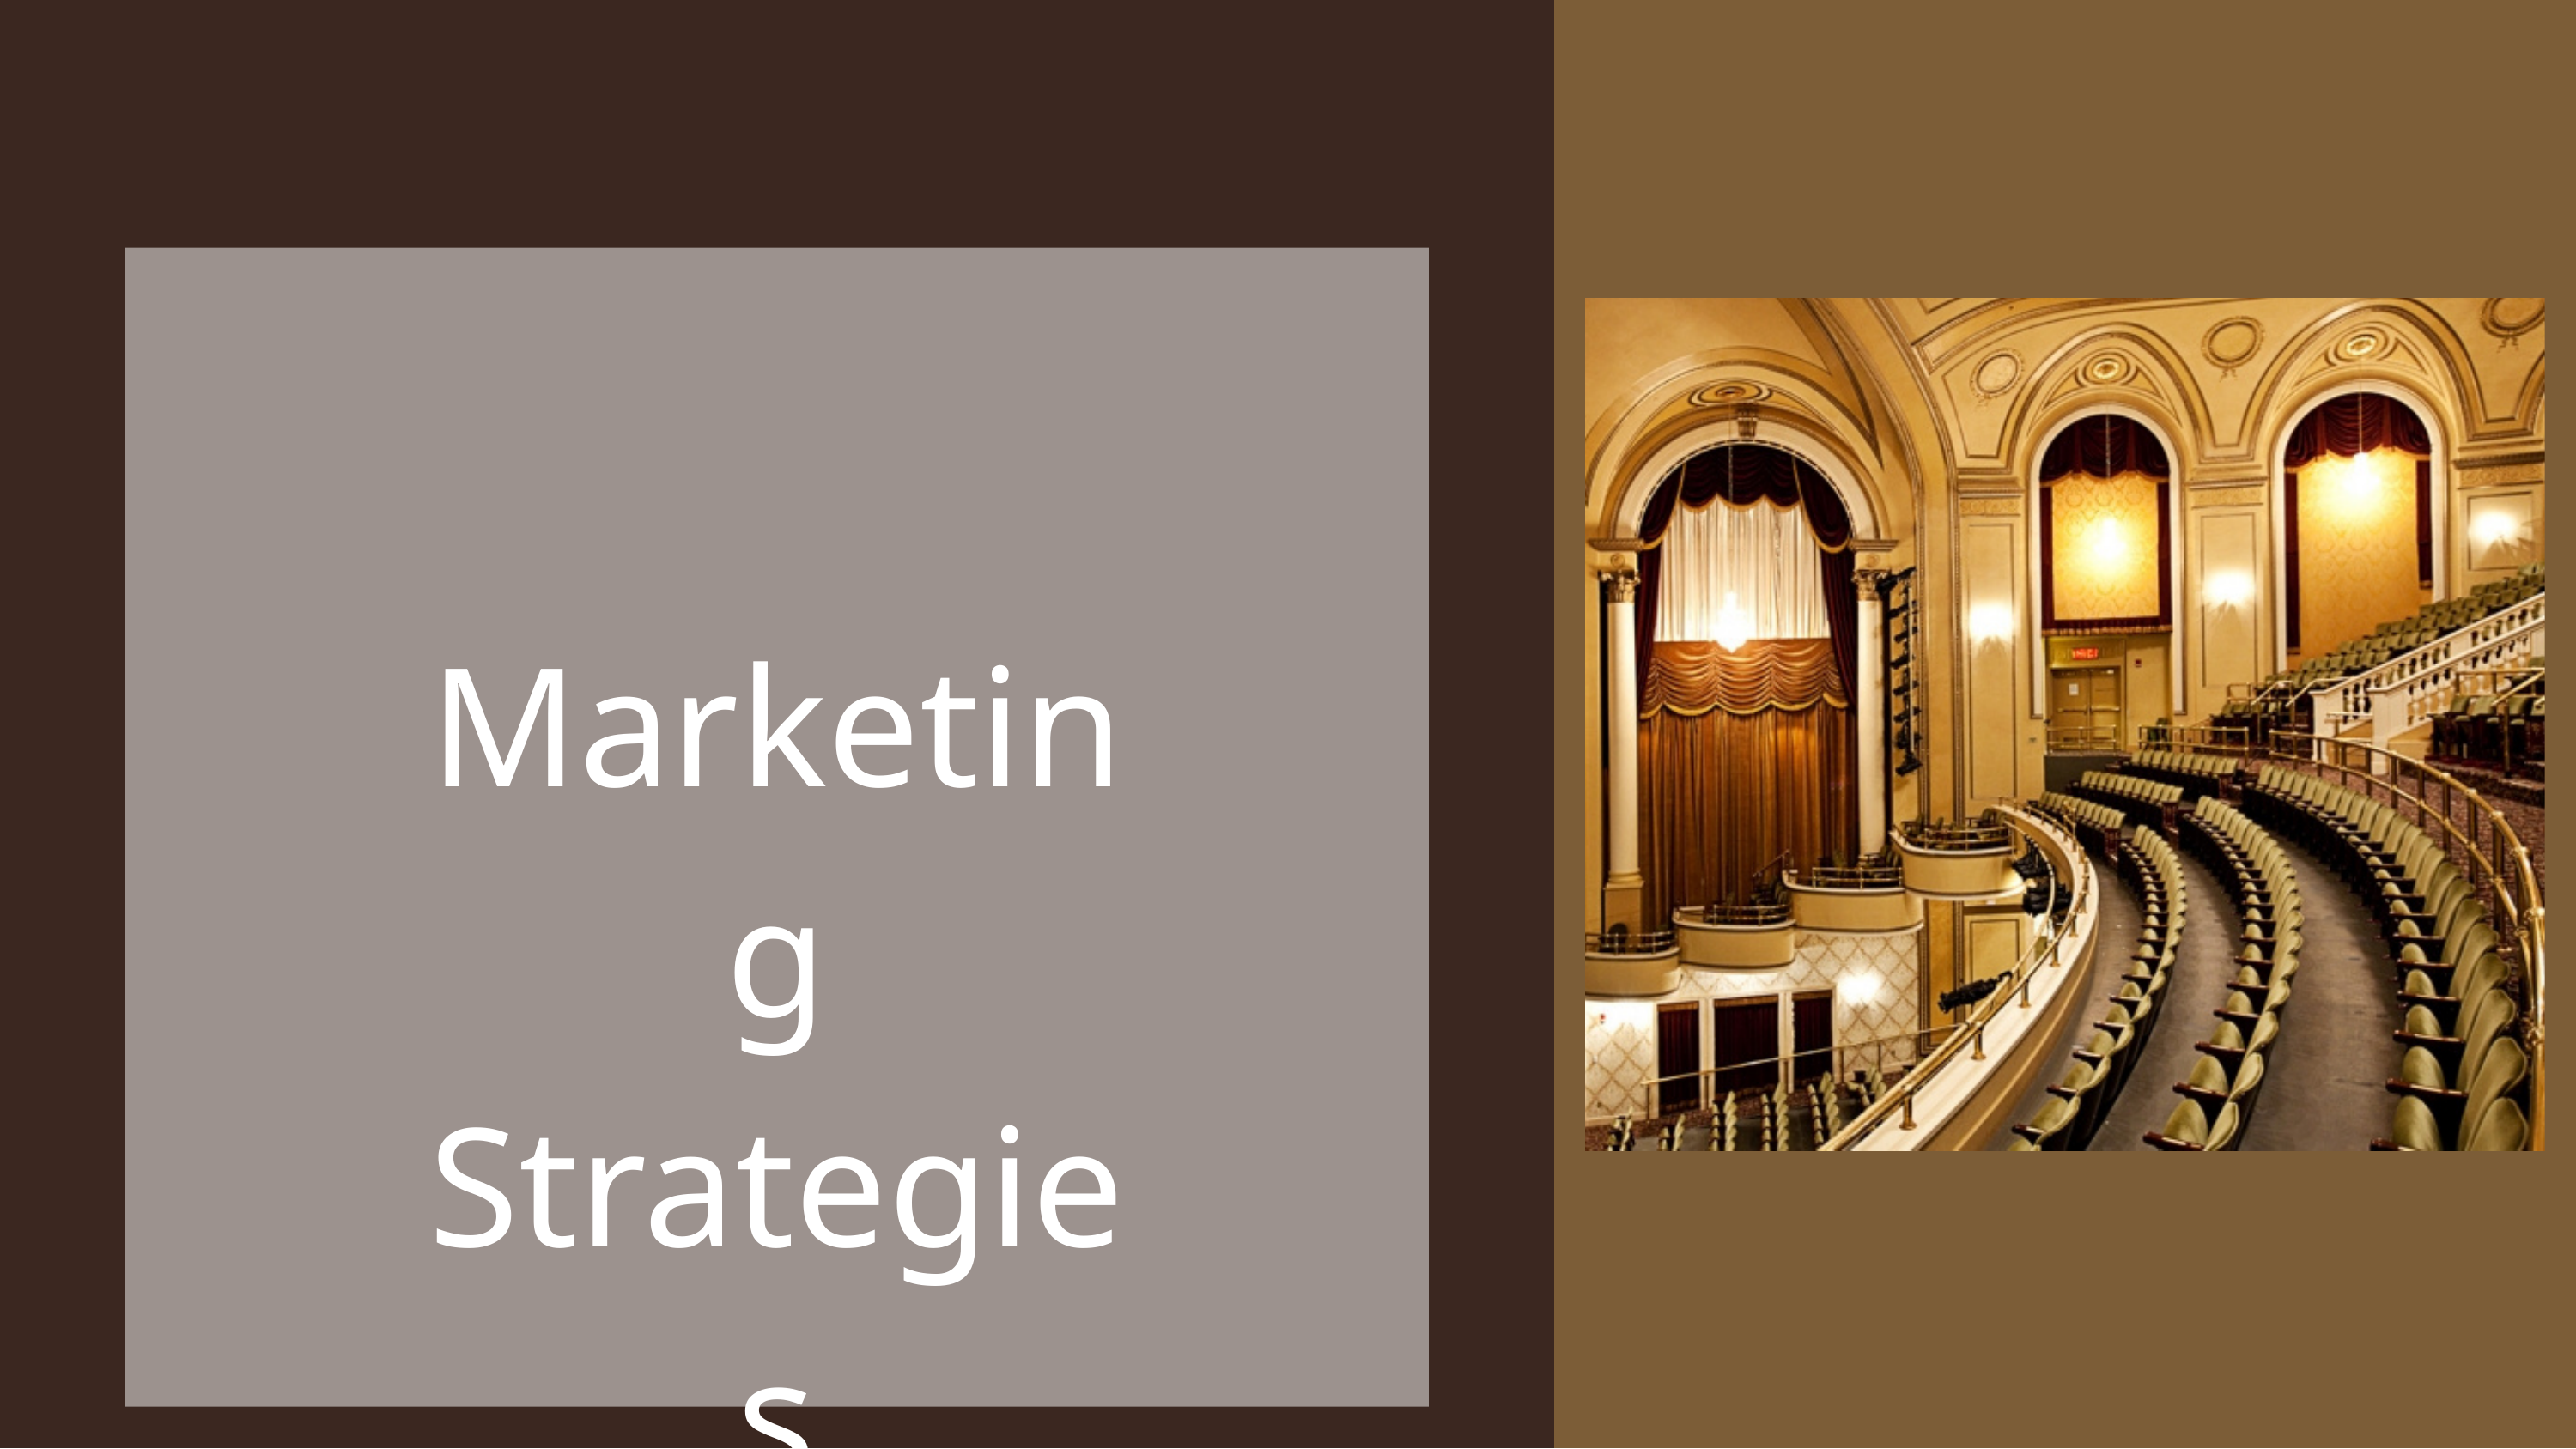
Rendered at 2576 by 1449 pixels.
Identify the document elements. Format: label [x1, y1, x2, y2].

text_box [125, 247, 1430, 1407]
text_box [0, 0, 1554, 1449]
text_box [1555, 0, 2576, 1449]
